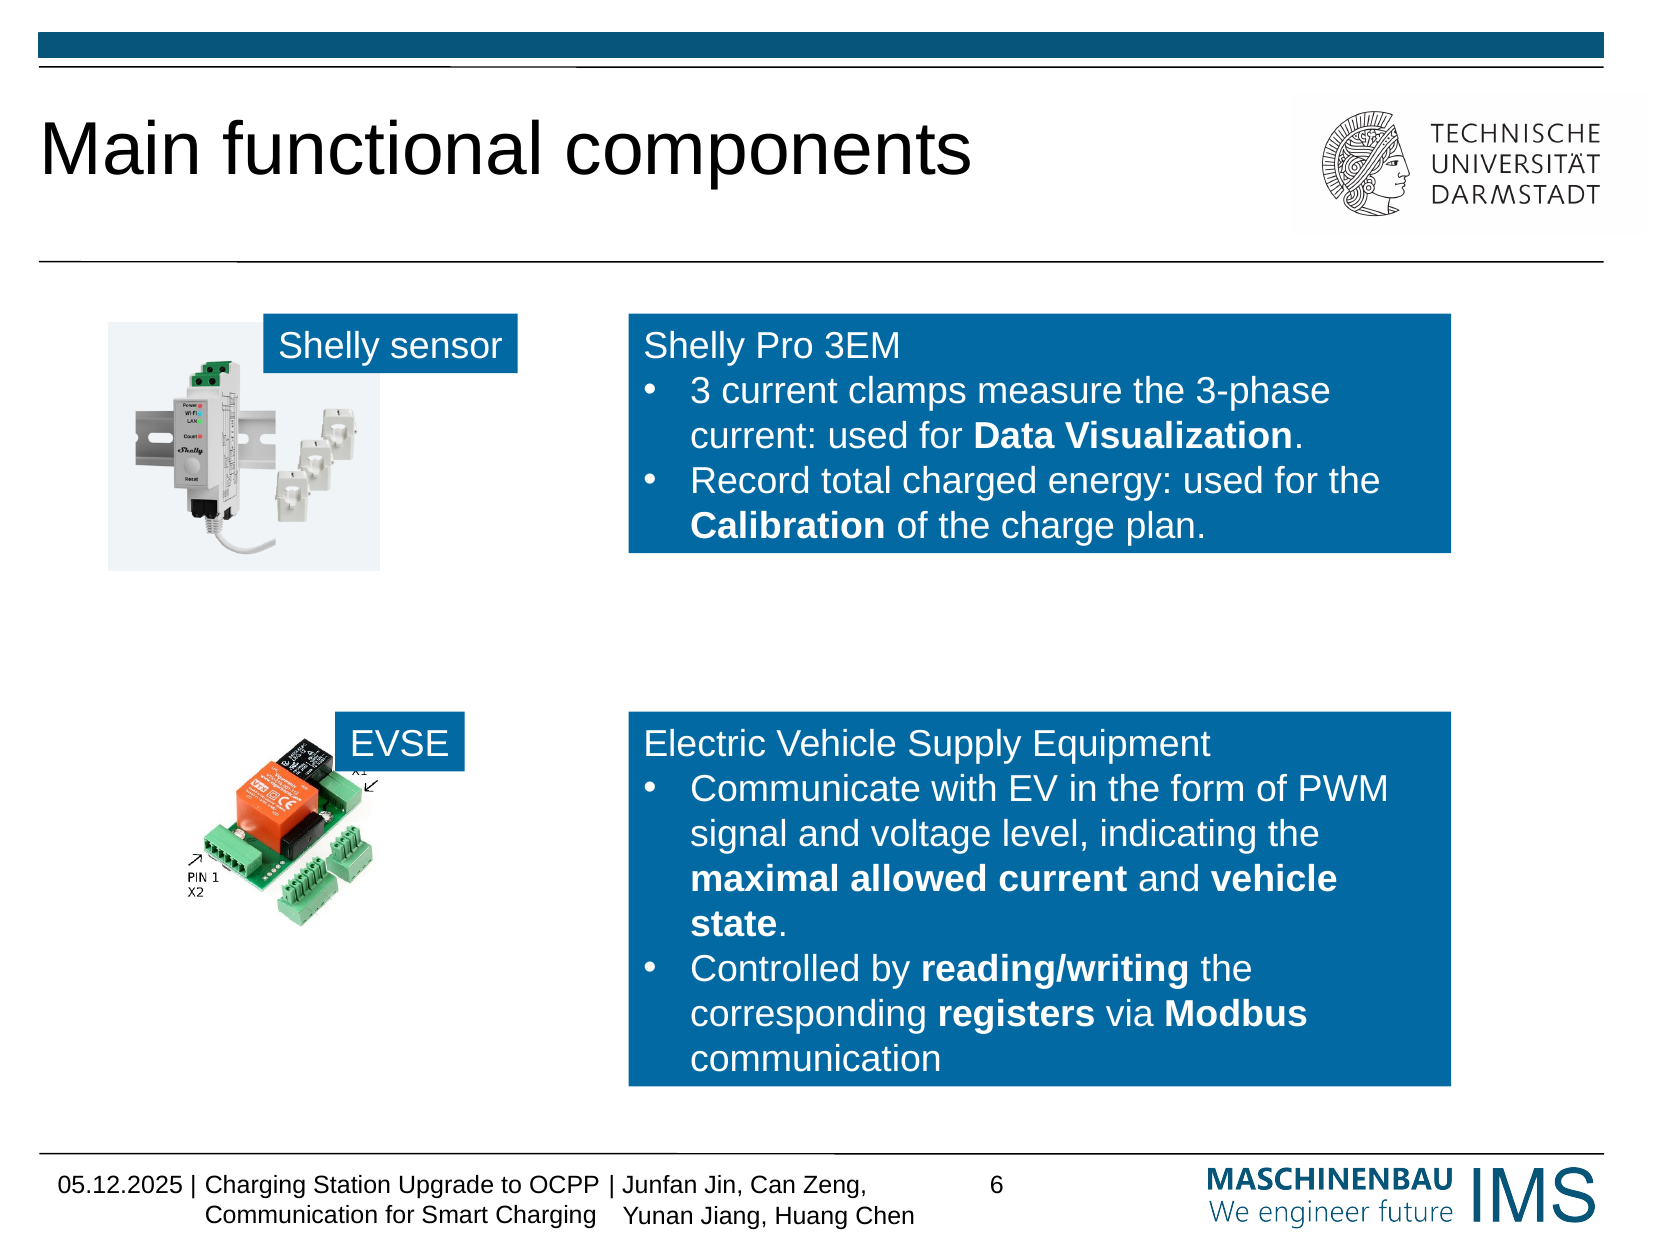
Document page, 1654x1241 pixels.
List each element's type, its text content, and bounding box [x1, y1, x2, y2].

picture [1562, 1167, 1595, 1201]
picture [1439, 1167, 1447, 1185]
picture [1301, 1167, 1309, 1176]
text_box Electric Vehicle Supply Equipment Communicate with EV in the form of PWM signal and voltage level, indicating the maximal allowed current and vehicle state. Controlled by reading/writing the corresponding registers via Modbus communication [628, 711, 1452, 1087]
picture [1208, 1167, 1595, 1230]
picture [1375, 1167, 1383, 1179]
text_box Shelly sensor [263, 313, 518, 374]
text_box Main functional components [39, 72, 1265, 228]
picture [1335, 1167, 1343, 1180]
text_box Shelly Pro 3EM 3 current clamps measure the 3-phase current: used for Data Visualization. Record total charged energy: used for the Calibration of the charge plan. [628, 313, 1452, 554]
picture [108, 322, 380, 571]
text_box EVSE [423, 711, 465, 772]
picture [1286, 88, 1651, 239]
picture [151, 711, 423, 927]
picture [1216, 1167, 1225, 1181]
